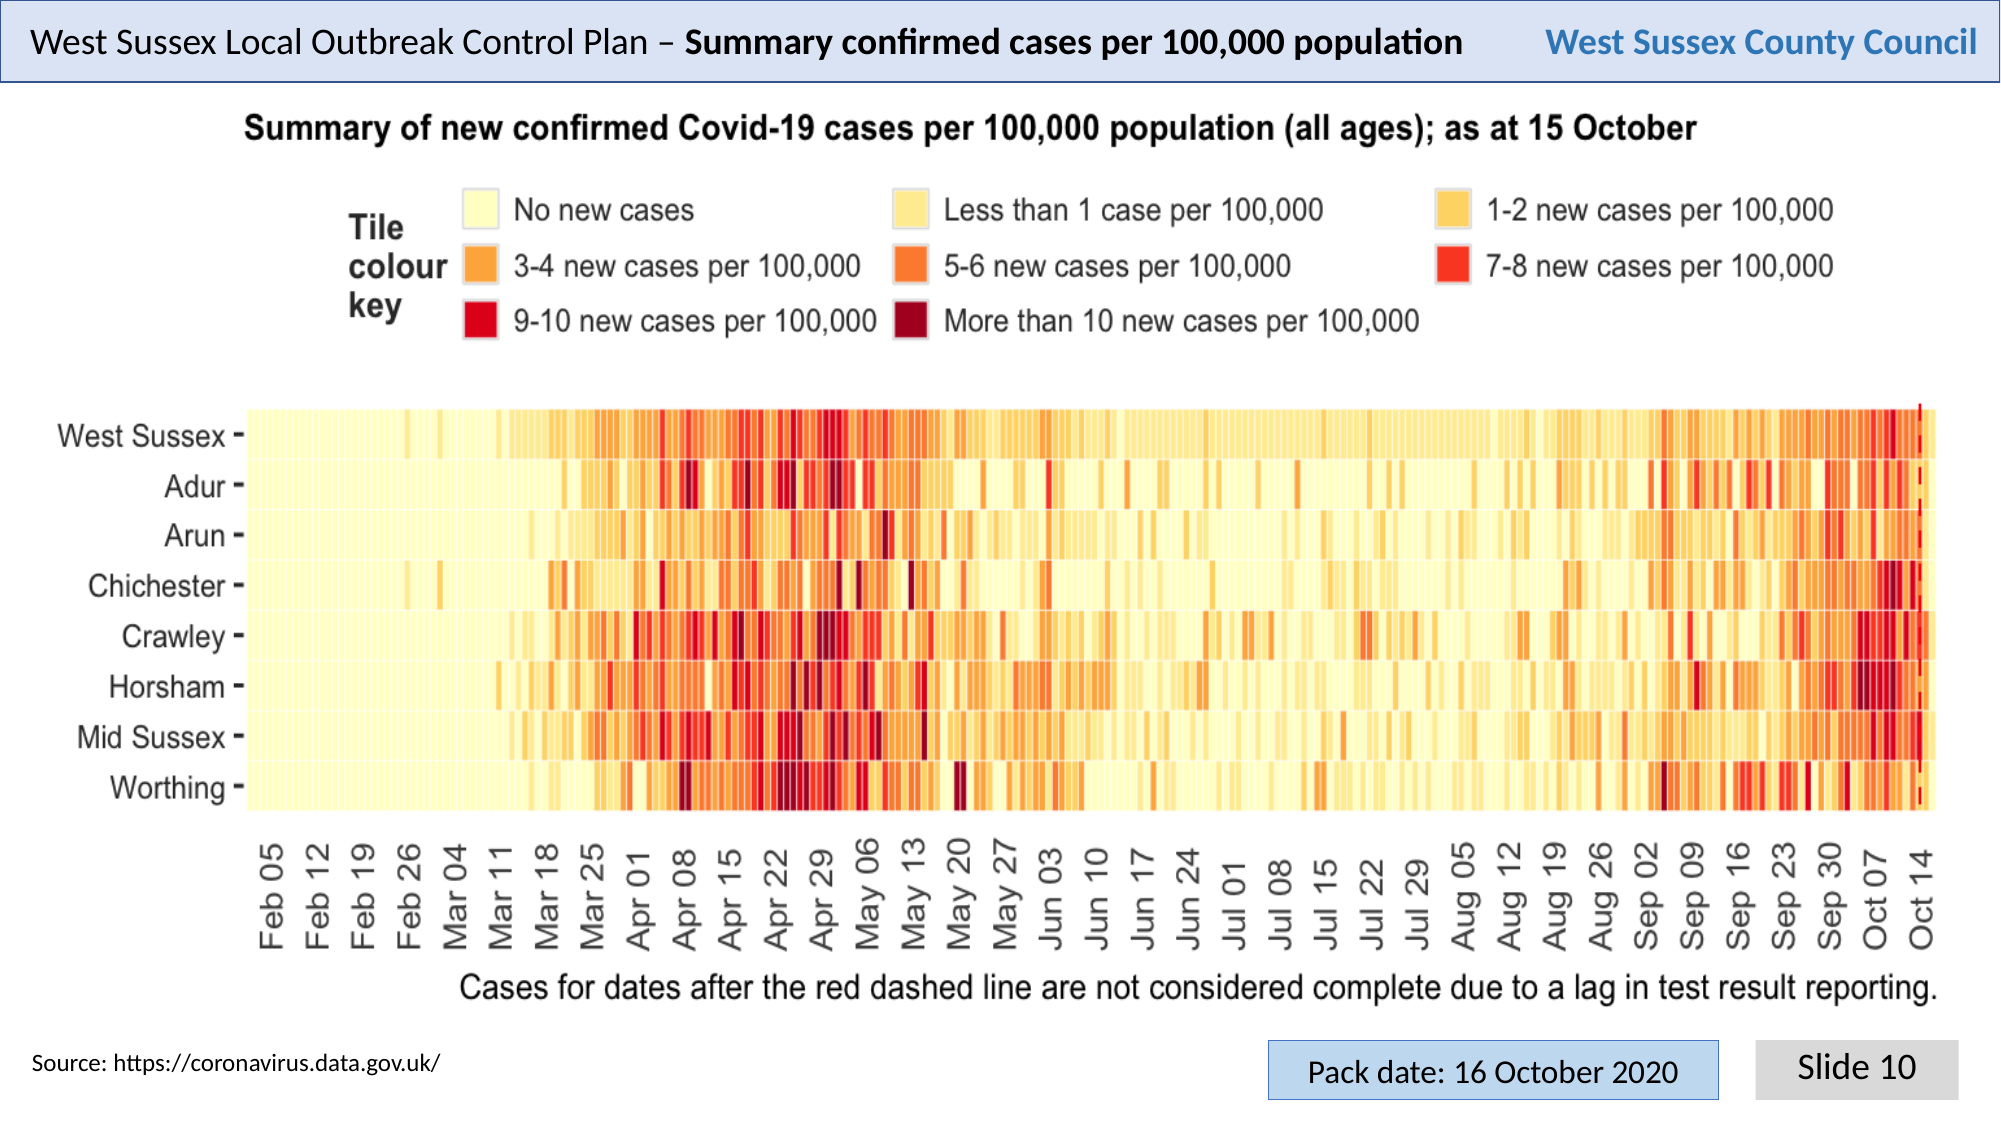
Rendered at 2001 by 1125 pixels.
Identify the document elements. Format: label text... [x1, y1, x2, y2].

list Source: https://coronavirus.data.gov.uk/ [17, 1042, 660, 1103]
picture [38, 91, 1959, 1028]
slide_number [1268, 1040, 1719, 1100]
list Slide 10 [1755, 1040, 1959, 1100]
